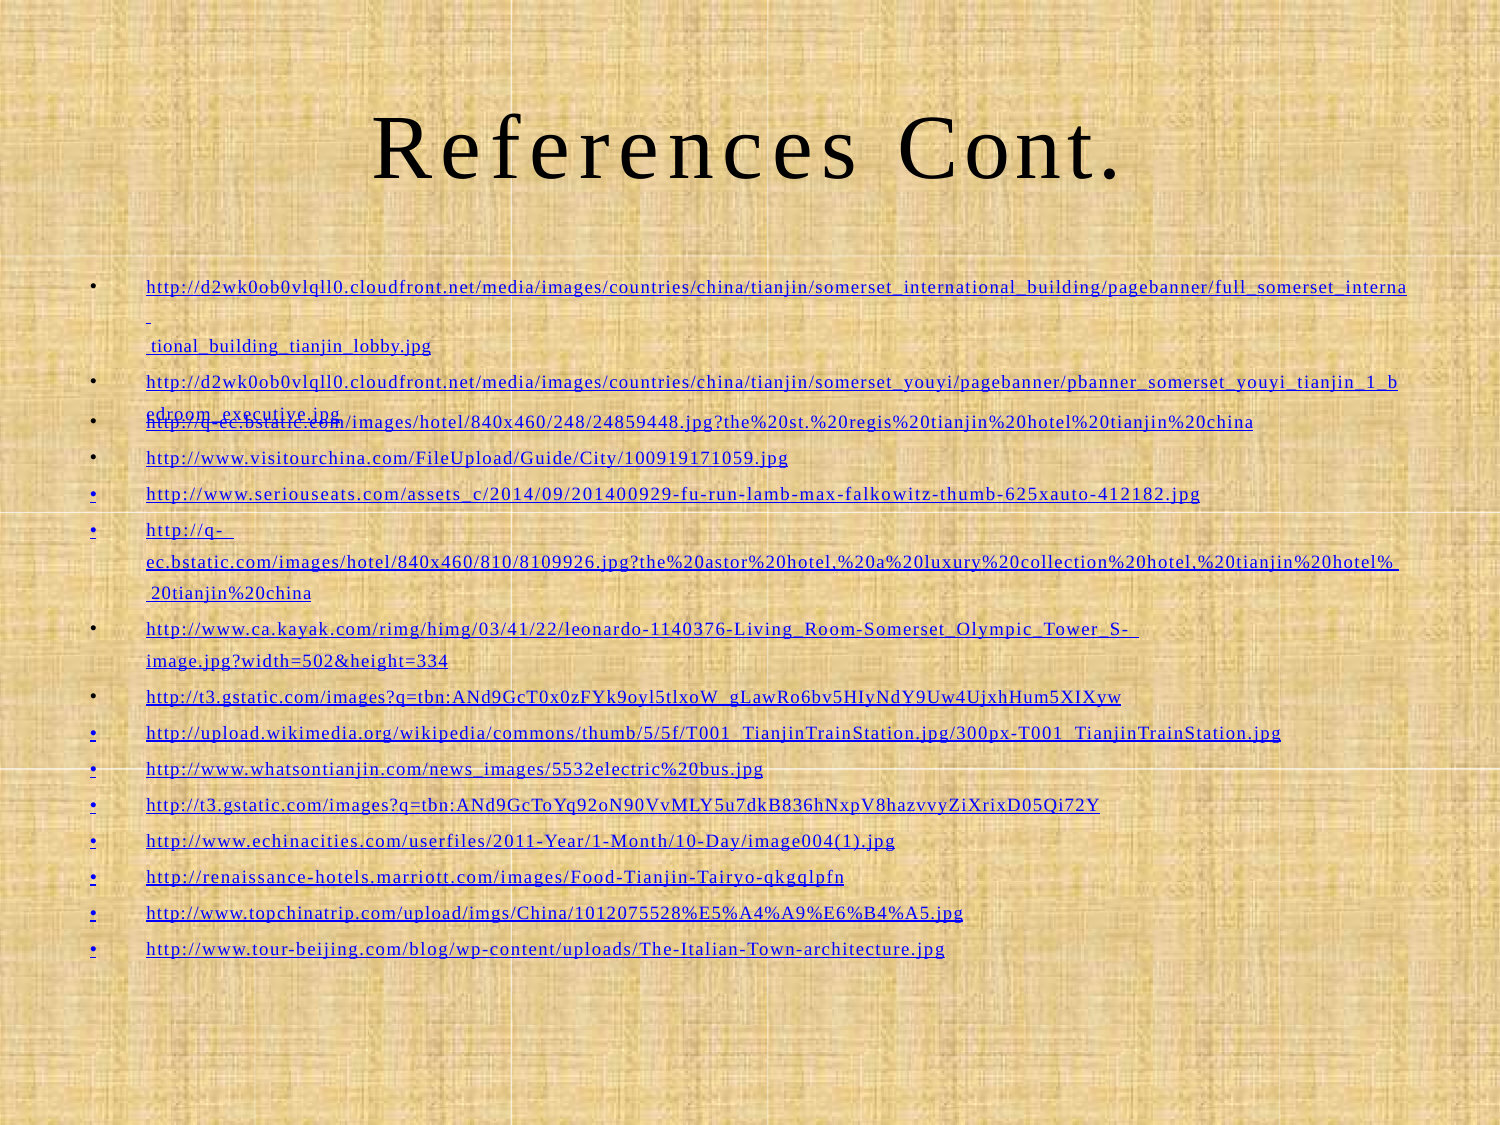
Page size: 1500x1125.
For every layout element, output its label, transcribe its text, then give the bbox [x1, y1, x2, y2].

text_box http://www.tour-beijing.com/blog/wp-content/uploads/The-Italian-Town-architecture.jpg [144, 934, 962, 960]
title References Cont. [368, 84, 1132, 263]
text_box http://q- ec.bstatic.com/images/hotel/840x460/810/8109926.jpg?the%20astor%20hotel,%20a%20luxury%20collection%20hotel,%20tianjin%20hotel% 20tianjin%20china [144, 506, 1405, 604]
text_box http://upload.wikimedia.org/wikipedia/commons/thumb/5/5f/T001_TianjinTrainStation.jpg/300px-T001_TianjinTrainStation.jpg http://www.whatsontianjin.com/news_images/5532electric%20bus.jpg [1136, 718, 1289, 780]
text_box http://q-ec.bstatic.com/images/hotel/840x460/248/24859448.jpg?the%20st.%20regis%20tianjin%20hotel%20tianjin%20china http://www.visitourchina.com/FileUpload/Guide/City/100919171059.jpg • • [87, 407, 1268, 541]
text_box http://d2wk0ob0vlqll0.cloudfront.net/media/images/countries/china/tianjin/somerset_international_building/pagebanner/full_somerset_interna tional_building_tianjin_lobby.jpg http://d2wk0ob0vlqll0.cloudfront.net/media/images/countries/china/tianjin/somerset_youyi/pagebanner/pbanner_somerset_youyi_tianjin_1_b edroom_executive.jpg [87, 263, 1413, 397]
picture [0, 0, 1500, 1125]
text_box http://www.ca.kayak.com/rimg/himg/03/41/22/leonardo-1140376-Living_Room-Somerset_Olympic_Tower_S- image.jpg?width=502&height=334 [87, 606, 1143, 672]
text_box http://t3.gstatic.com/images?q=tbn:ANd9GcT0x0zFYk9oyl5tlxoW_gLawRo6bv5HIyNdY9Uw4UjxhHum5XIXyw • • • • • • • [87, 682, 1136, 960]
